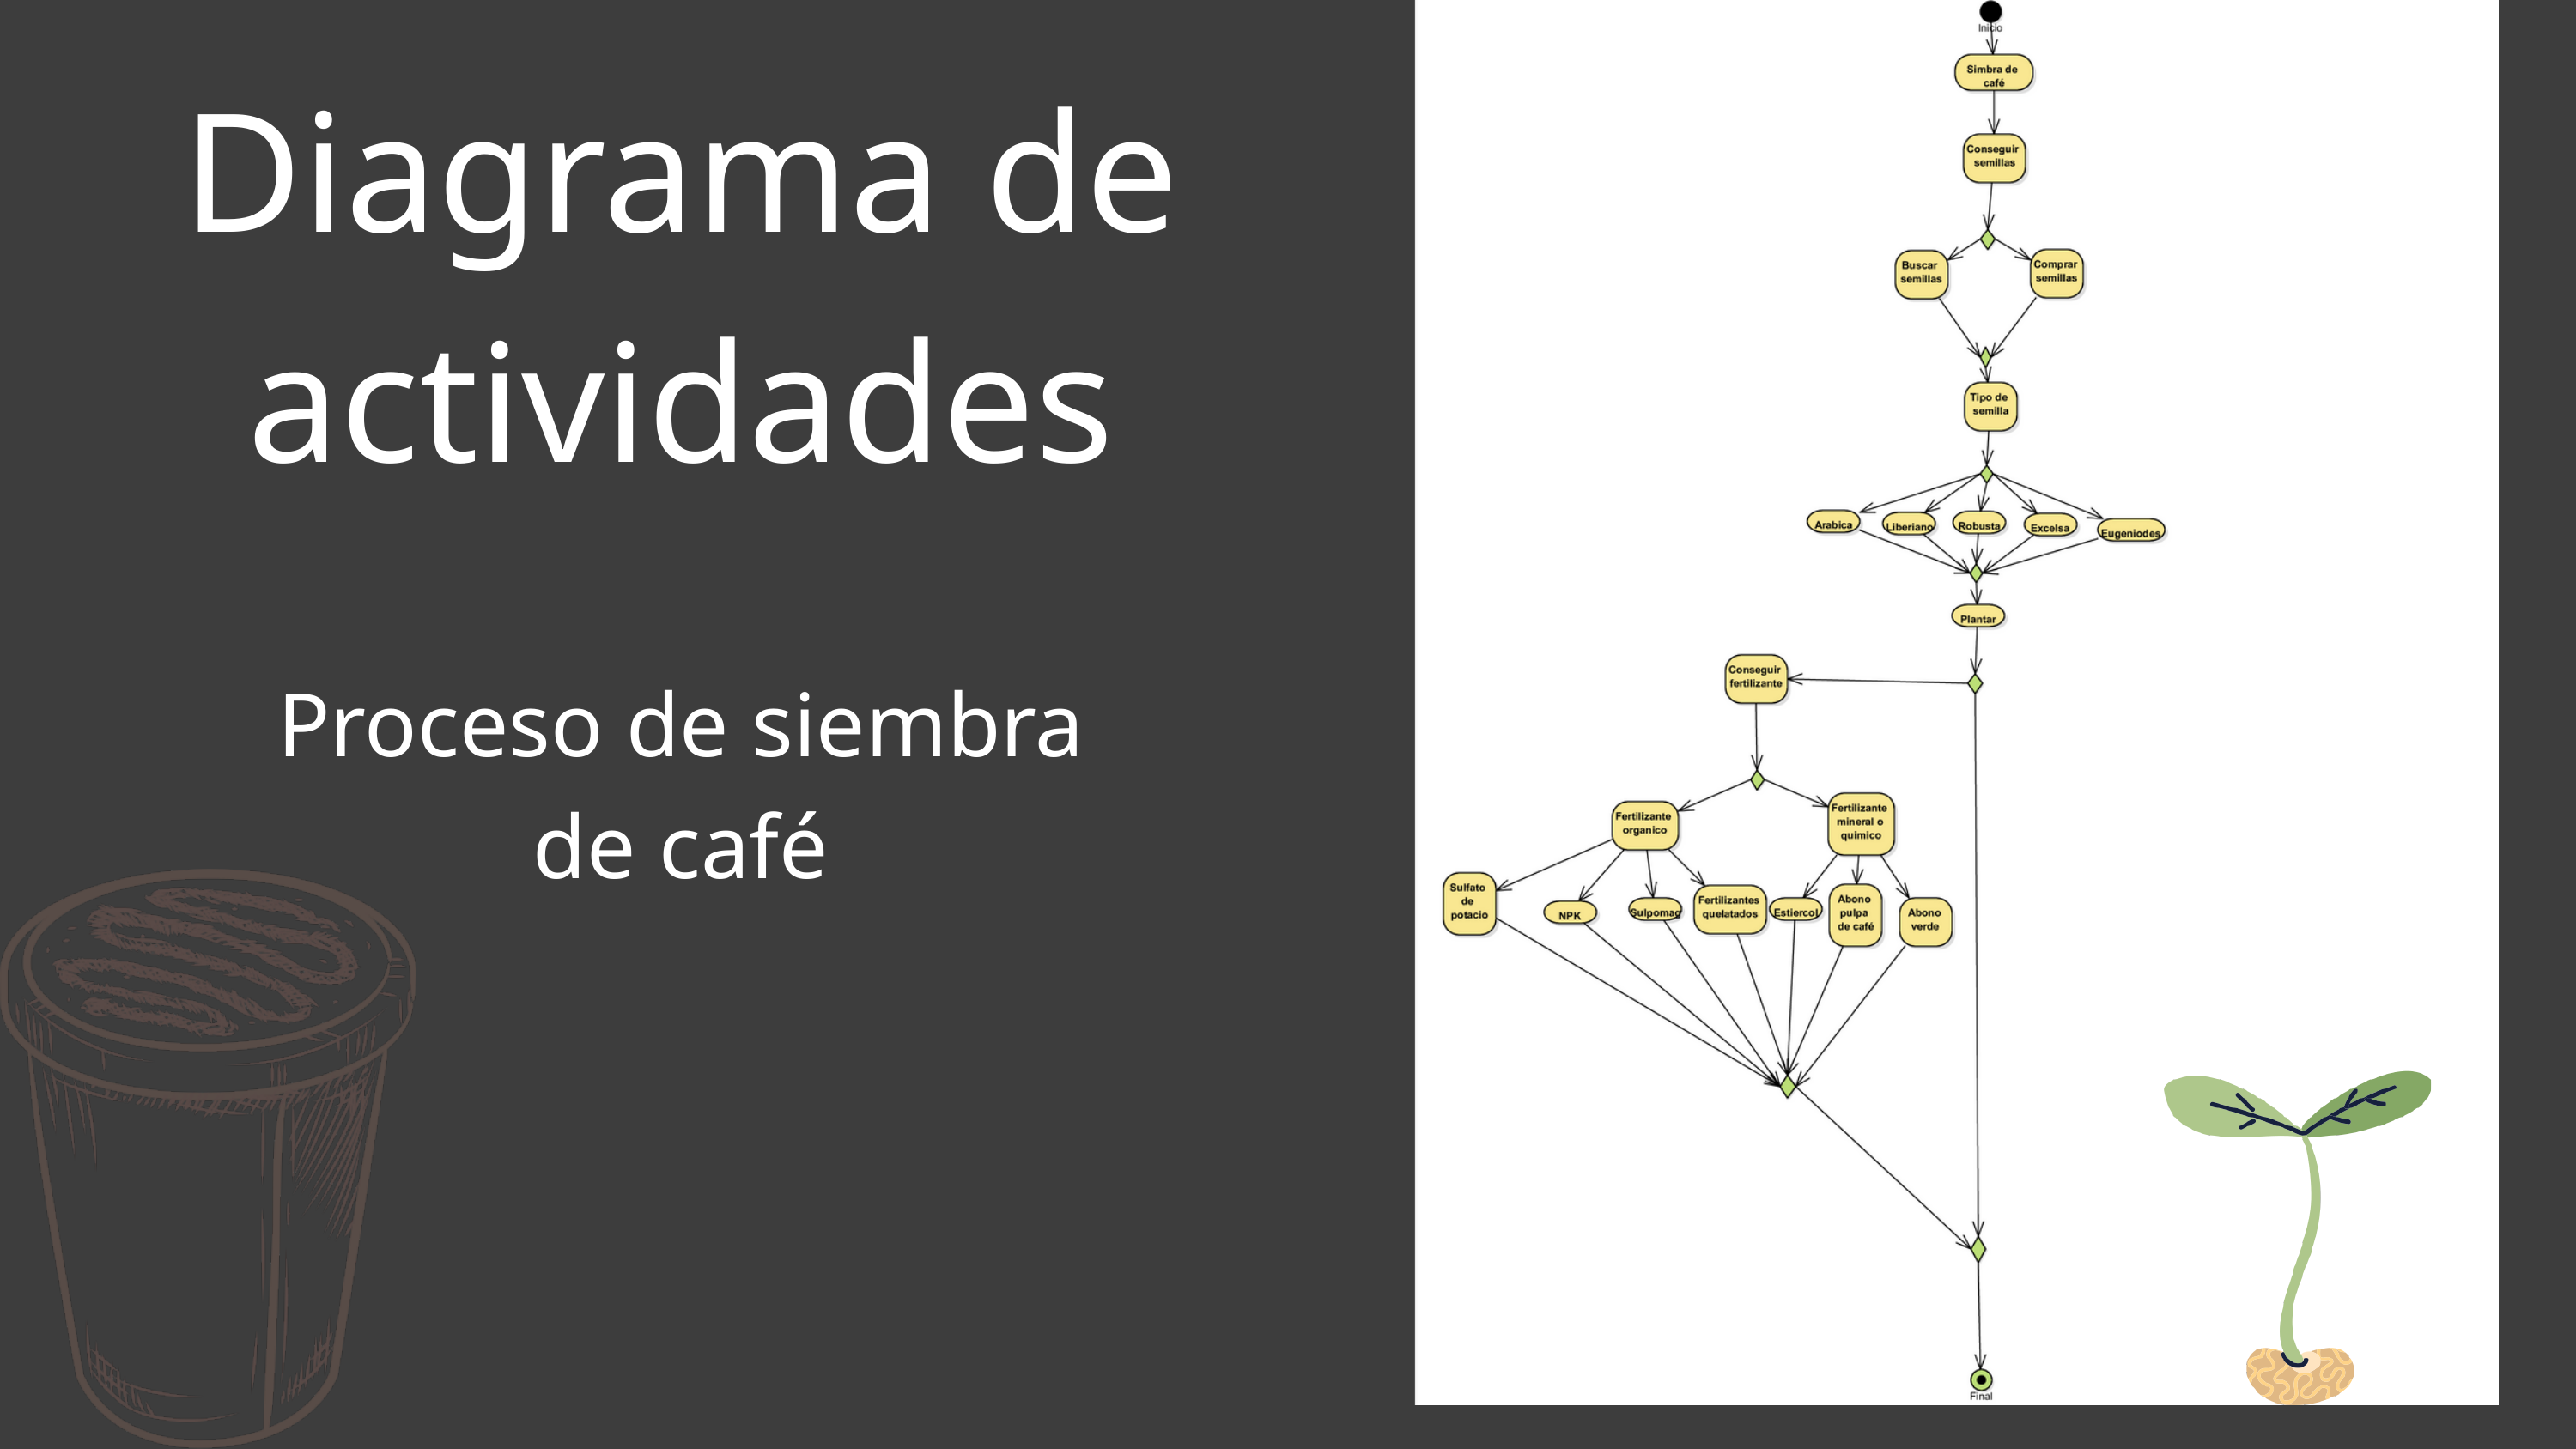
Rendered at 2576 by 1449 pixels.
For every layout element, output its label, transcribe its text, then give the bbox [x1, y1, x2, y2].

text_box [2164, 1070, 2432, 1405]
text_box Proceso de siembra de café [245, 652, 1118, 896]
text_box [1414, 0, 2500, 1405]
text_box Diagrama de actividades [120, 34, 1242, 495]
text_box [0, 869, 416, 1449]
